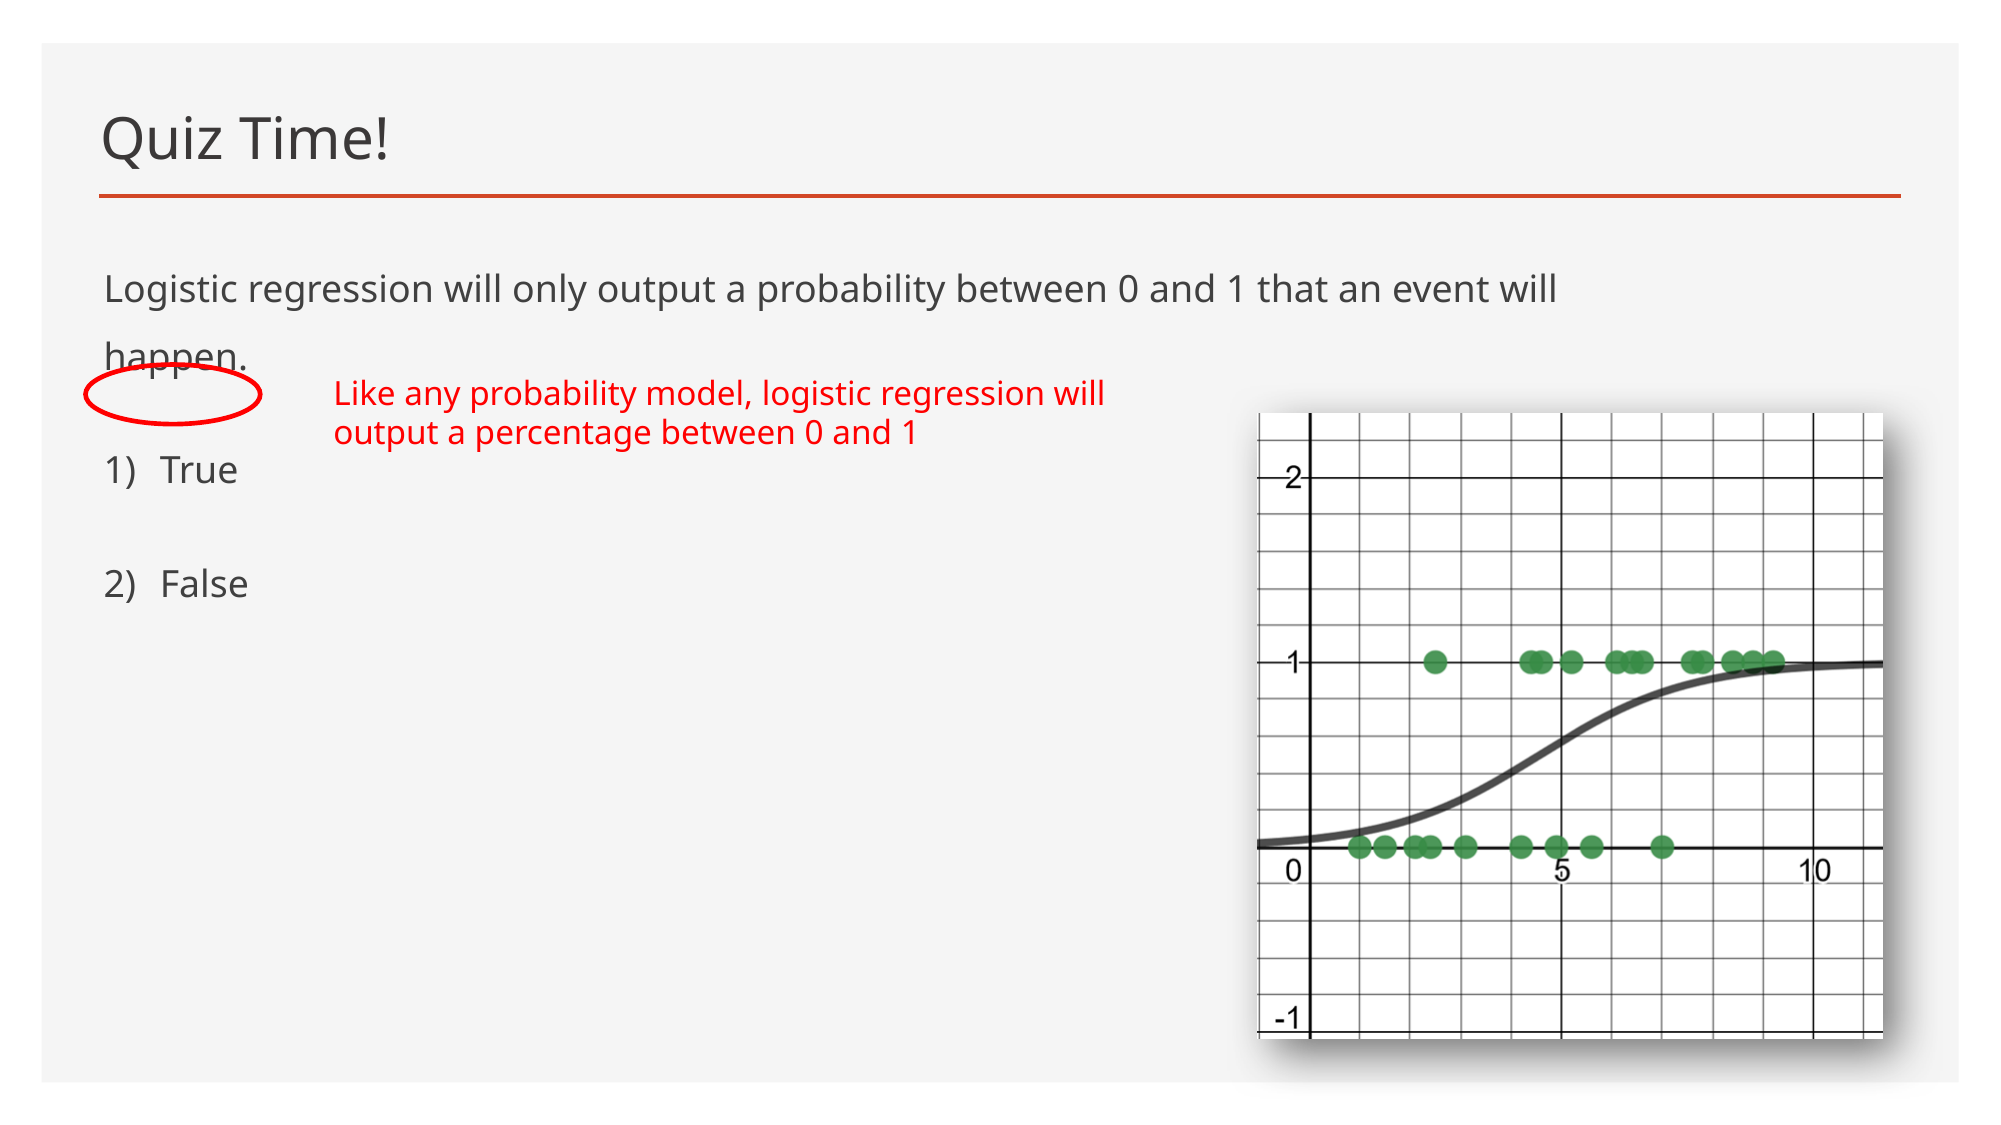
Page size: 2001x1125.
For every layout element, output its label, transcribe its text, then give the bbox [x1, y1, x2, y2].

list Logistic regression will only output a probability between 0 and 1 that an event will happen. True False [88, 235, 1723, 888]
text_box [1275, 404, 1723, 413]
text_box [1248, 431, 1257, 888]
text_box [84, 363, 262, 426]
title Quiz Time! [85, 73, 1214, 179]
text_box Like any probability model, logistic regression will output a percentage between 0 and 1 [318, 364, 1181, 549]
picture [1257, 413, 1883, 1039]
